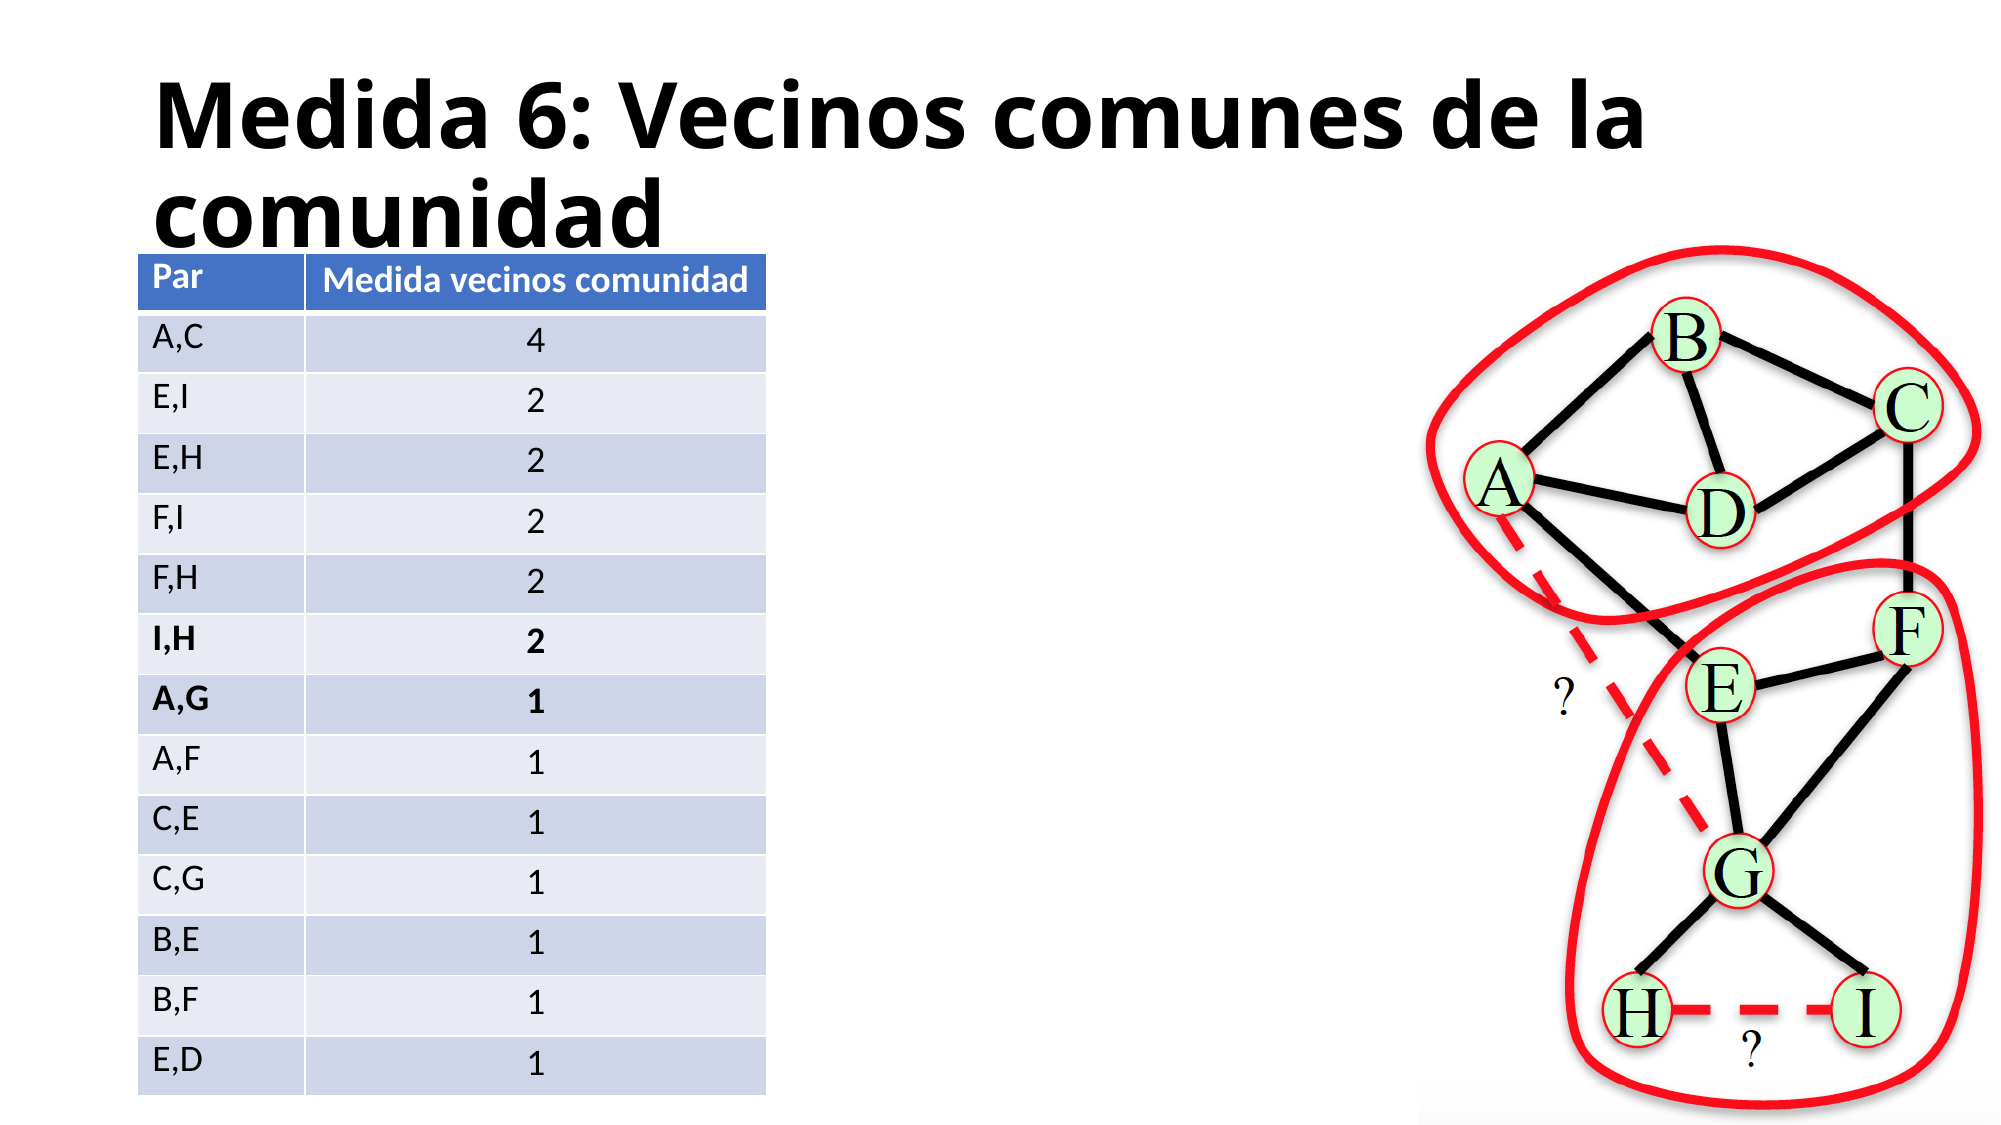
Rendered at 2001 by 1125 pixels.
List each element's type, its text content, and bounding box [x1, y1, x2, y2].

table_cell I,H [138, 615, 304, 674]
picture [1418, 225, 2000, 1125]
table_cell 1 [306, 976, 766, 1035]
table_cell E,H [138, 434, 304, 493]
table_cell B,E [138, 916, 304, 975]
table_cell 1 [306, 796, 766, 854]
table_cell A,G [138, 675, 304, 734]
table_cell 1 [306, 1037, 766, 1095]
table_cell A,F [138, 736, 304, 794]
table_cell 2 [306, 495, 766, 553]
table_cell 2 [306, 374, 766, 433]
table_header Par [138, 254, 304, 310]
table_cell B,F [138, 976, 304, 1035]
table_cell 1 [306, 856, 766, 914]
table_header Medida vecinos comunidad [306, 254, 766, 310]
table_cell E,I [138, 374, 304, 433]
table_cell 2 [306, 555, 766, 613]
table_cell 2 [306, 615, 766, 674]
table_cell C,G [138, 856, 304, 914]
table_cell F,H [138, 555, 304, 613]
table_cell 1 [306, 675, 766, 734]
table_cell 1 [306, 916, 766, 975]
table_cell 1 [306, 736, 766, 794]
title Medida 6: Vecinos comunes de la comunidad [137, 59, 1863, 278]
table_cell E,D [138, 1037, 304, 1095]
table_cell 4 [306, 316, 766, 372]
table_cell 2 [306, 434, 766, 493]
table_cell A,C [138, 316, 304, 372]
table_cell F,I [138, 495, 304, 553]
table_cell C,E [138, 796, 304, 854]
